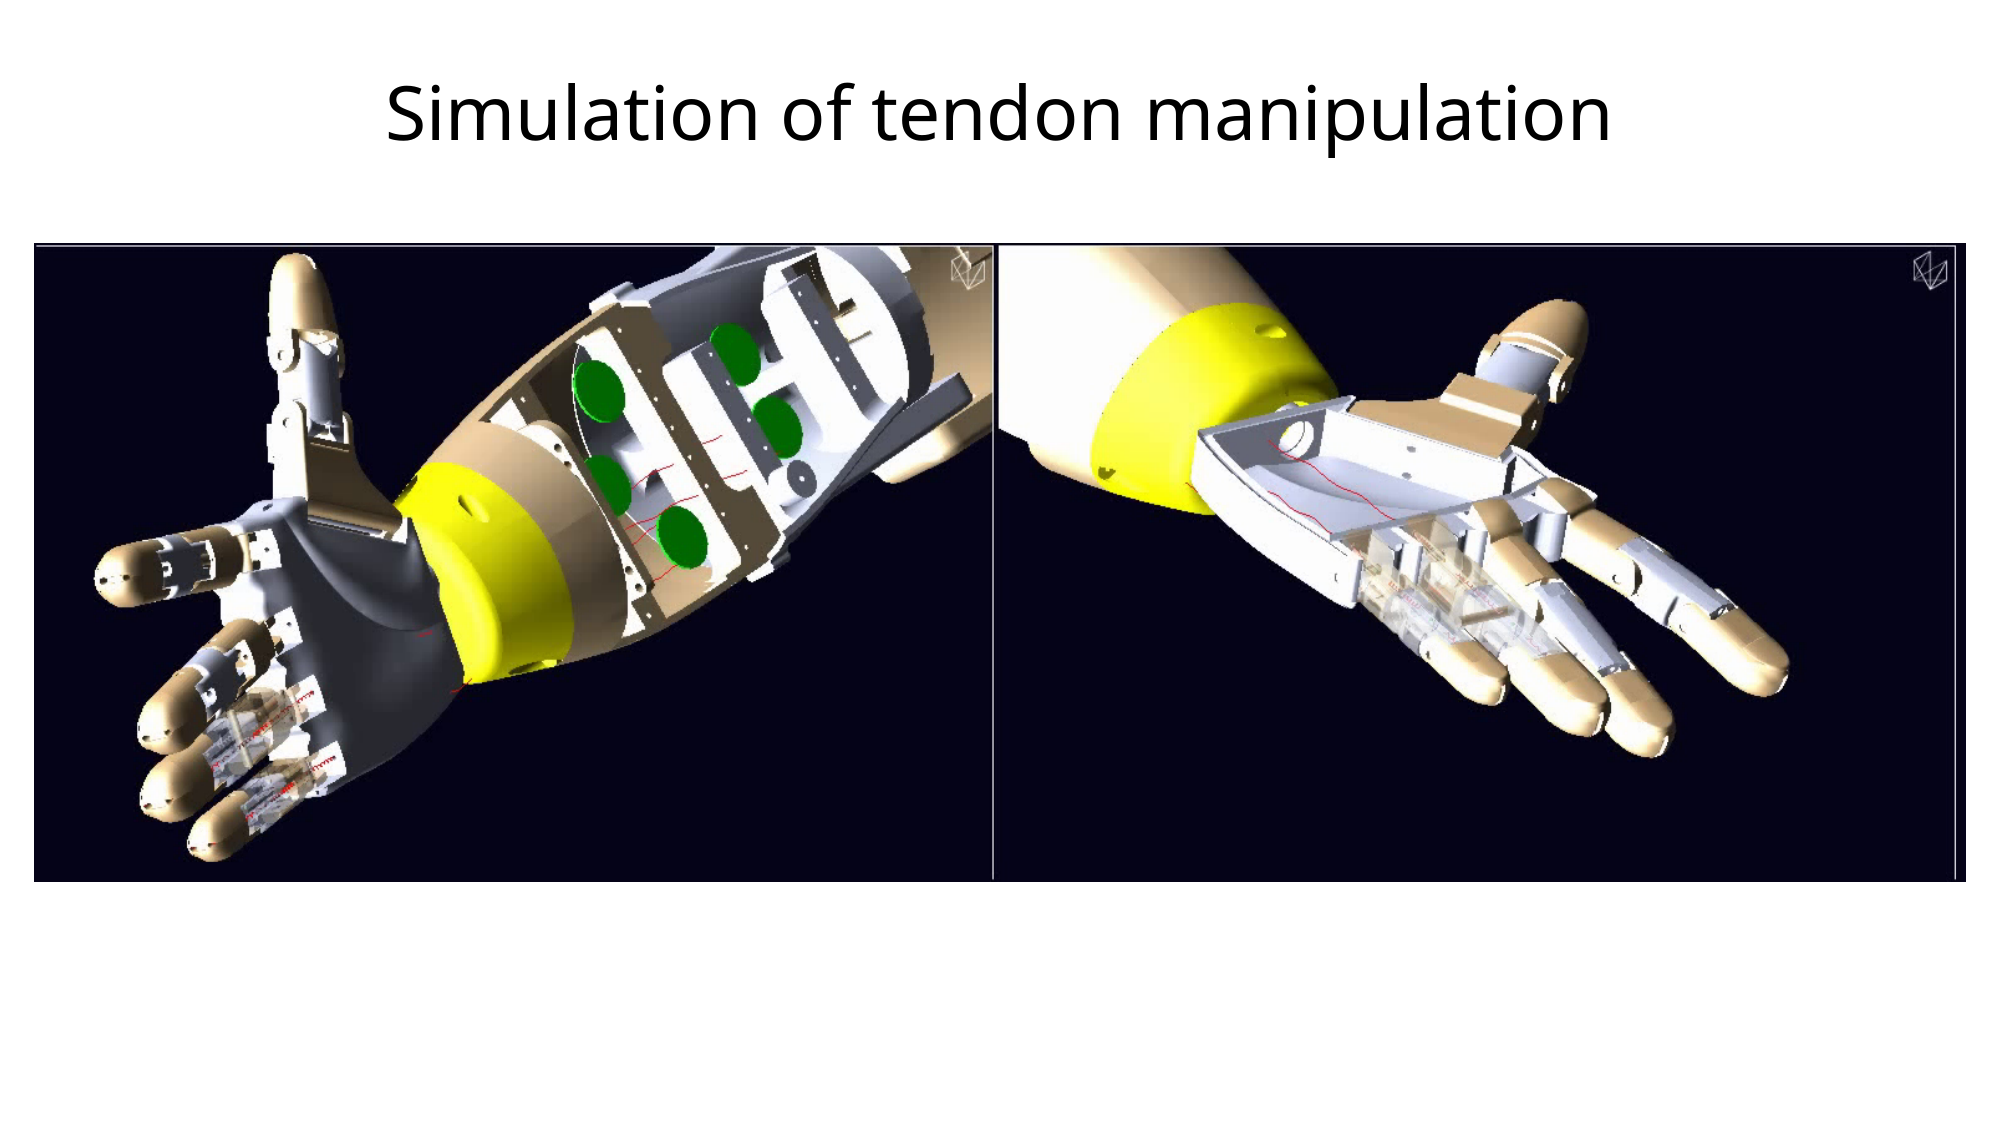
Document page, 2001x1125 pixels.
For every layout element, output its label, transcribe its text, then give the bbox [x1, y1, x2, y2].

text_box Simulation of tendon manipulation [370, 57, 1630, 163]
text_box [33, 241, 1967, 883]
